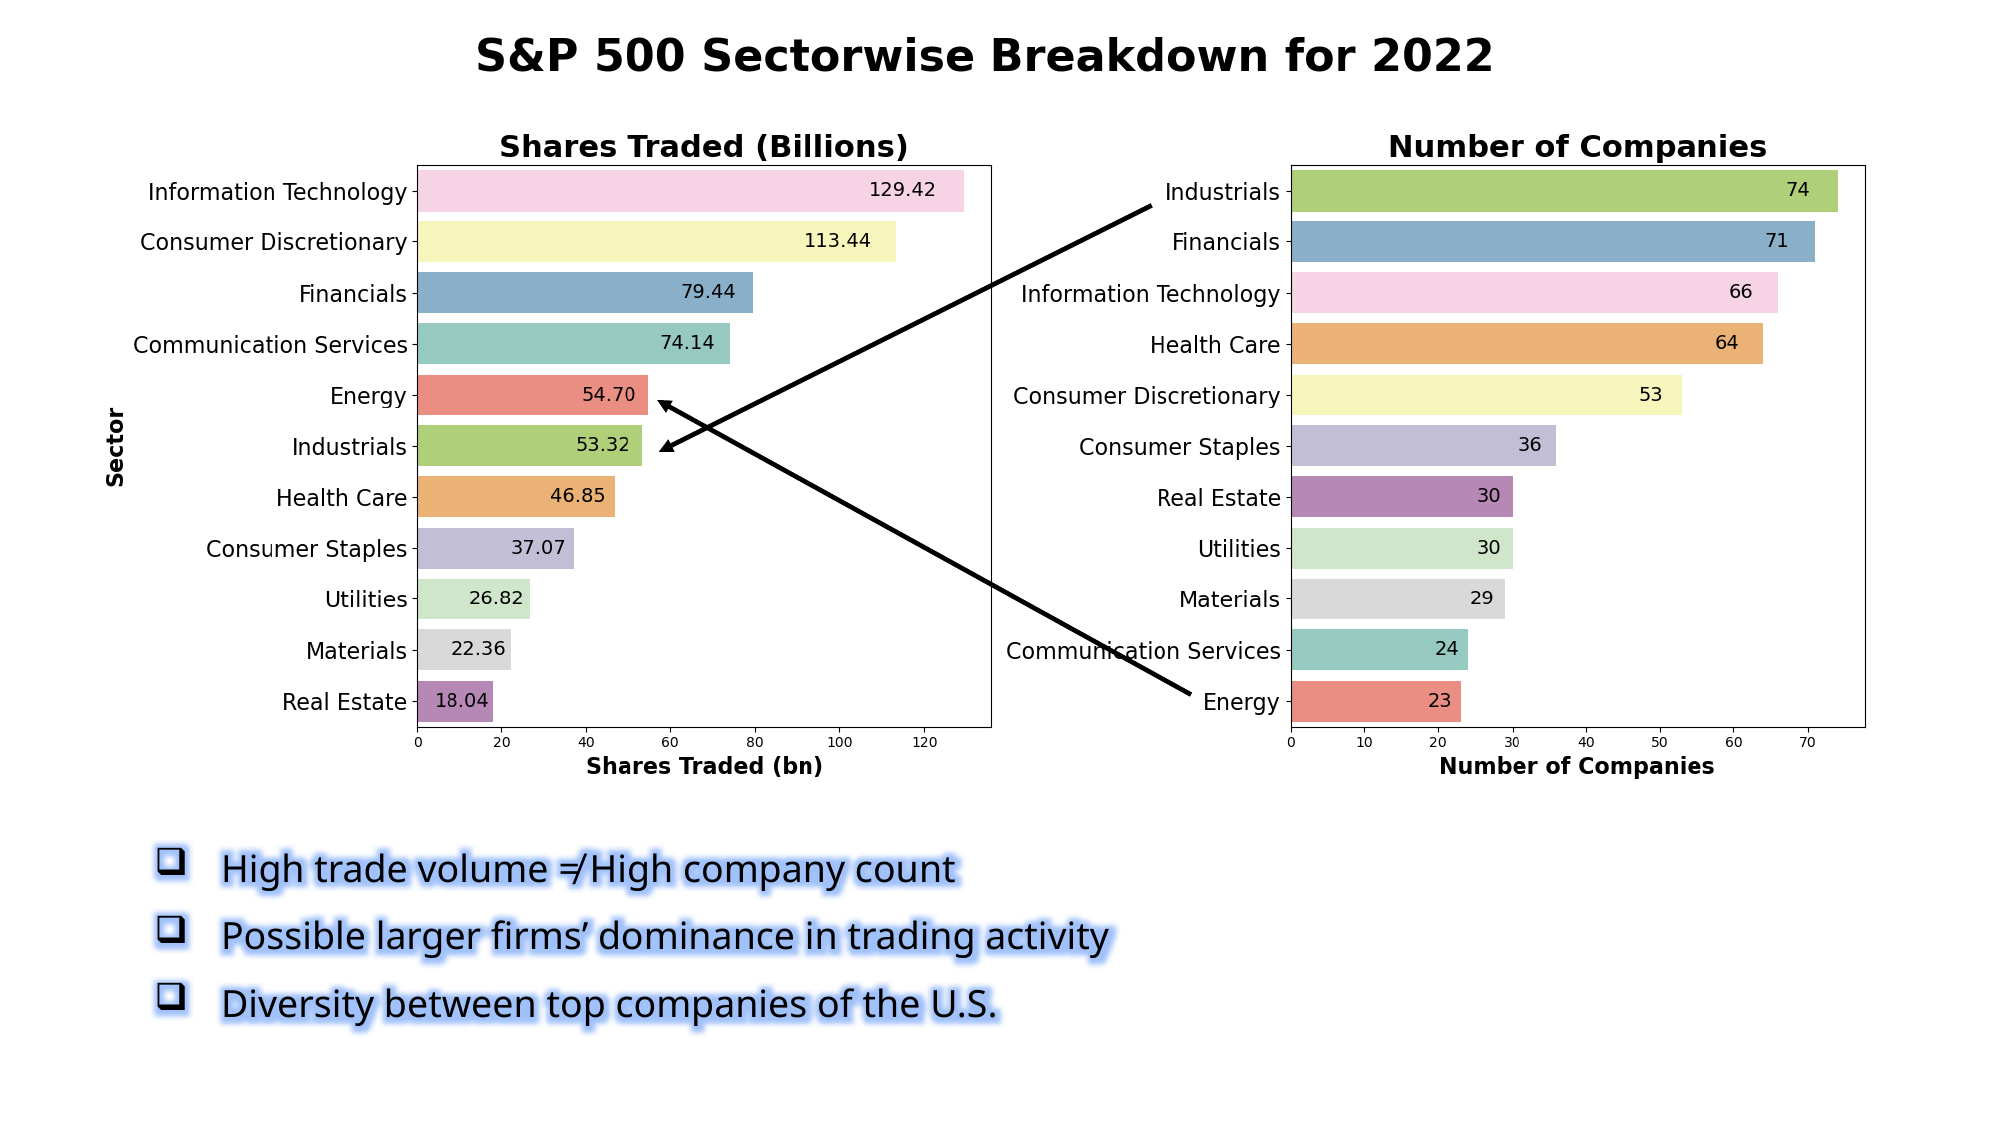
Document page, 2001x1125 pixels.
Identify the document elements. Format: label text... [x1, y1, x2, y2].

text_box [657, 399, 1192, 695]
picture [94, 27, 1874, 789]
text_box High trade volume ≠ High company count Possible larger firms’ dominance in trading activity Diversity between top companies of the U.S. [139, 814, 1261, 1032]
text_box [658, 205, 1152, 399]
